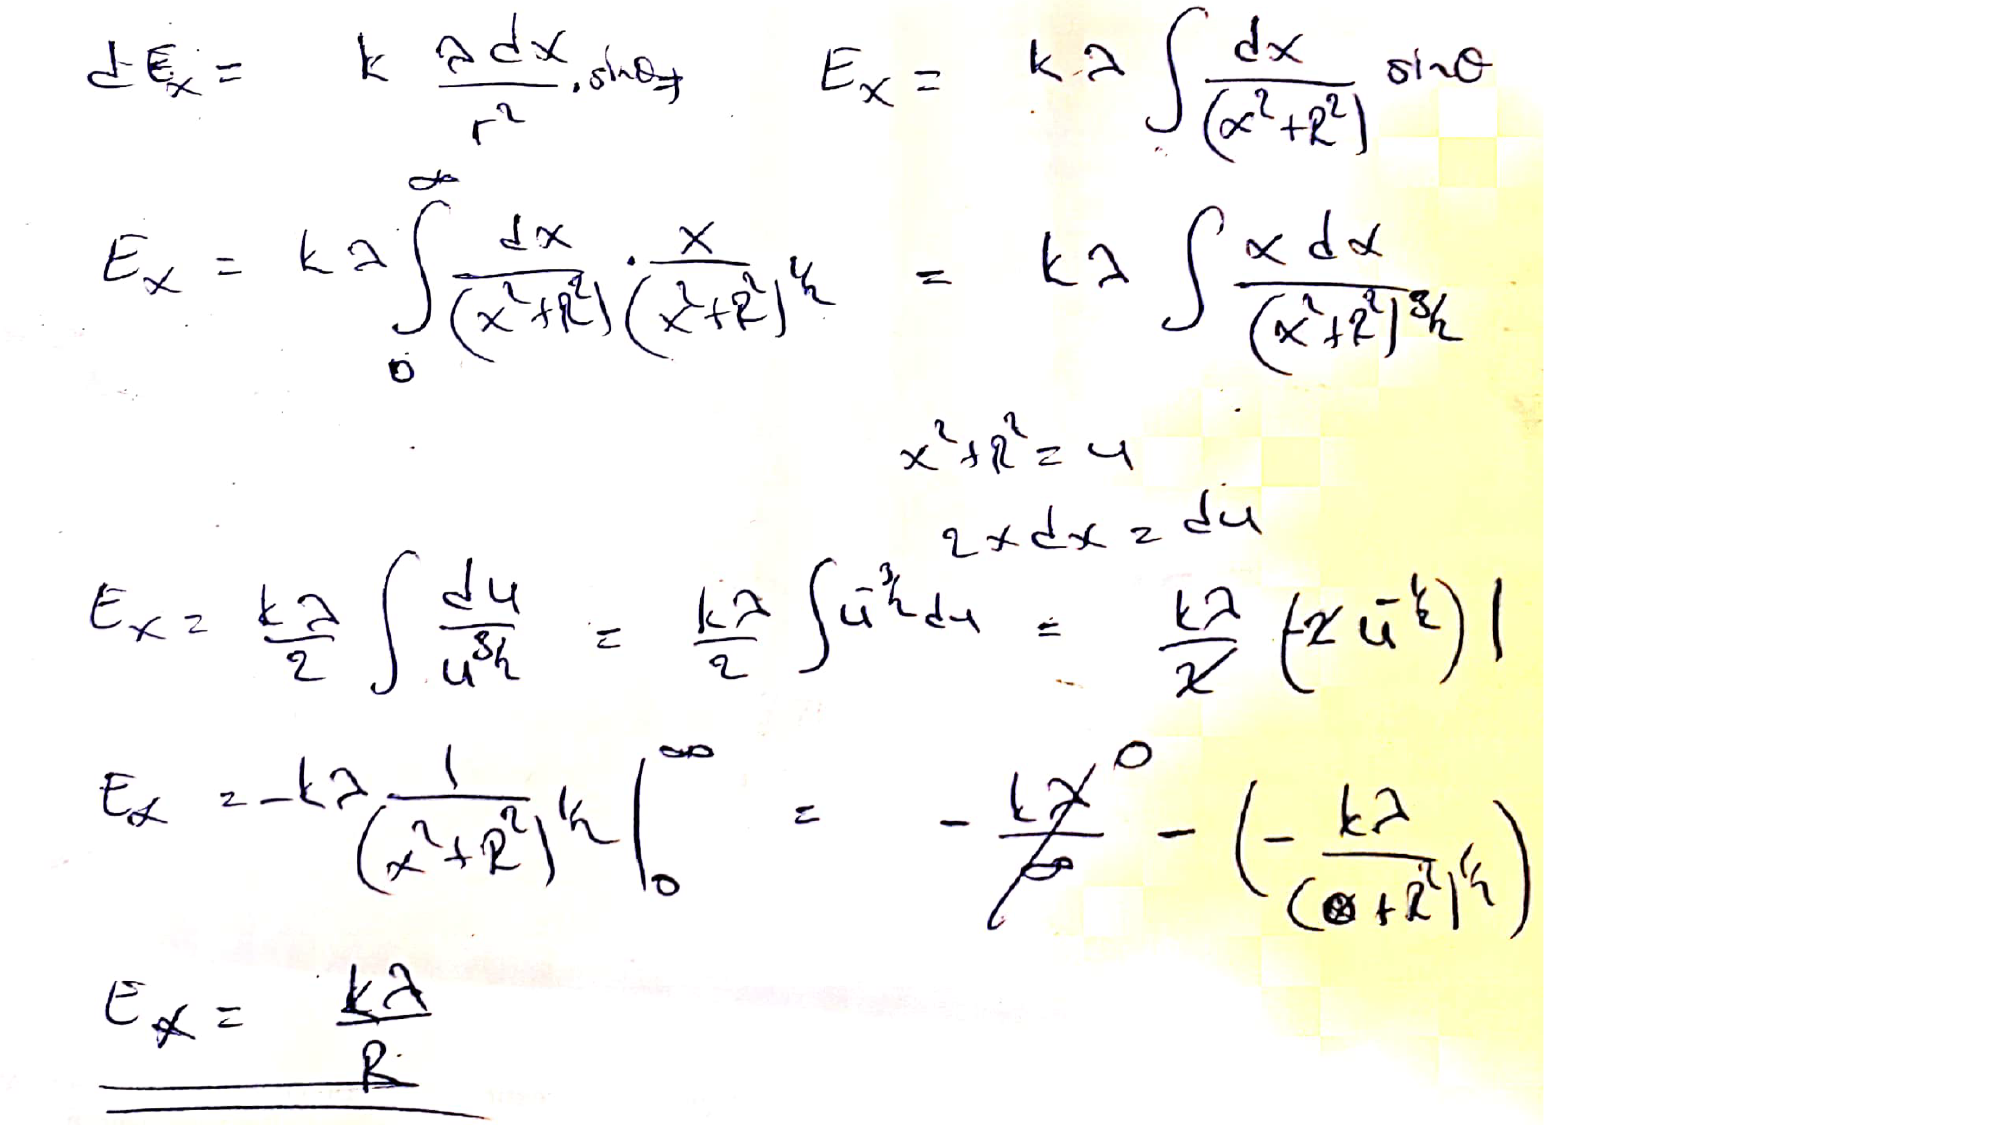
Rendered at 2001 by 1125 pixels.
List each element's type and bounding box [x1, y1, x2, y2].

list [0, 0, 1544, 1125]
